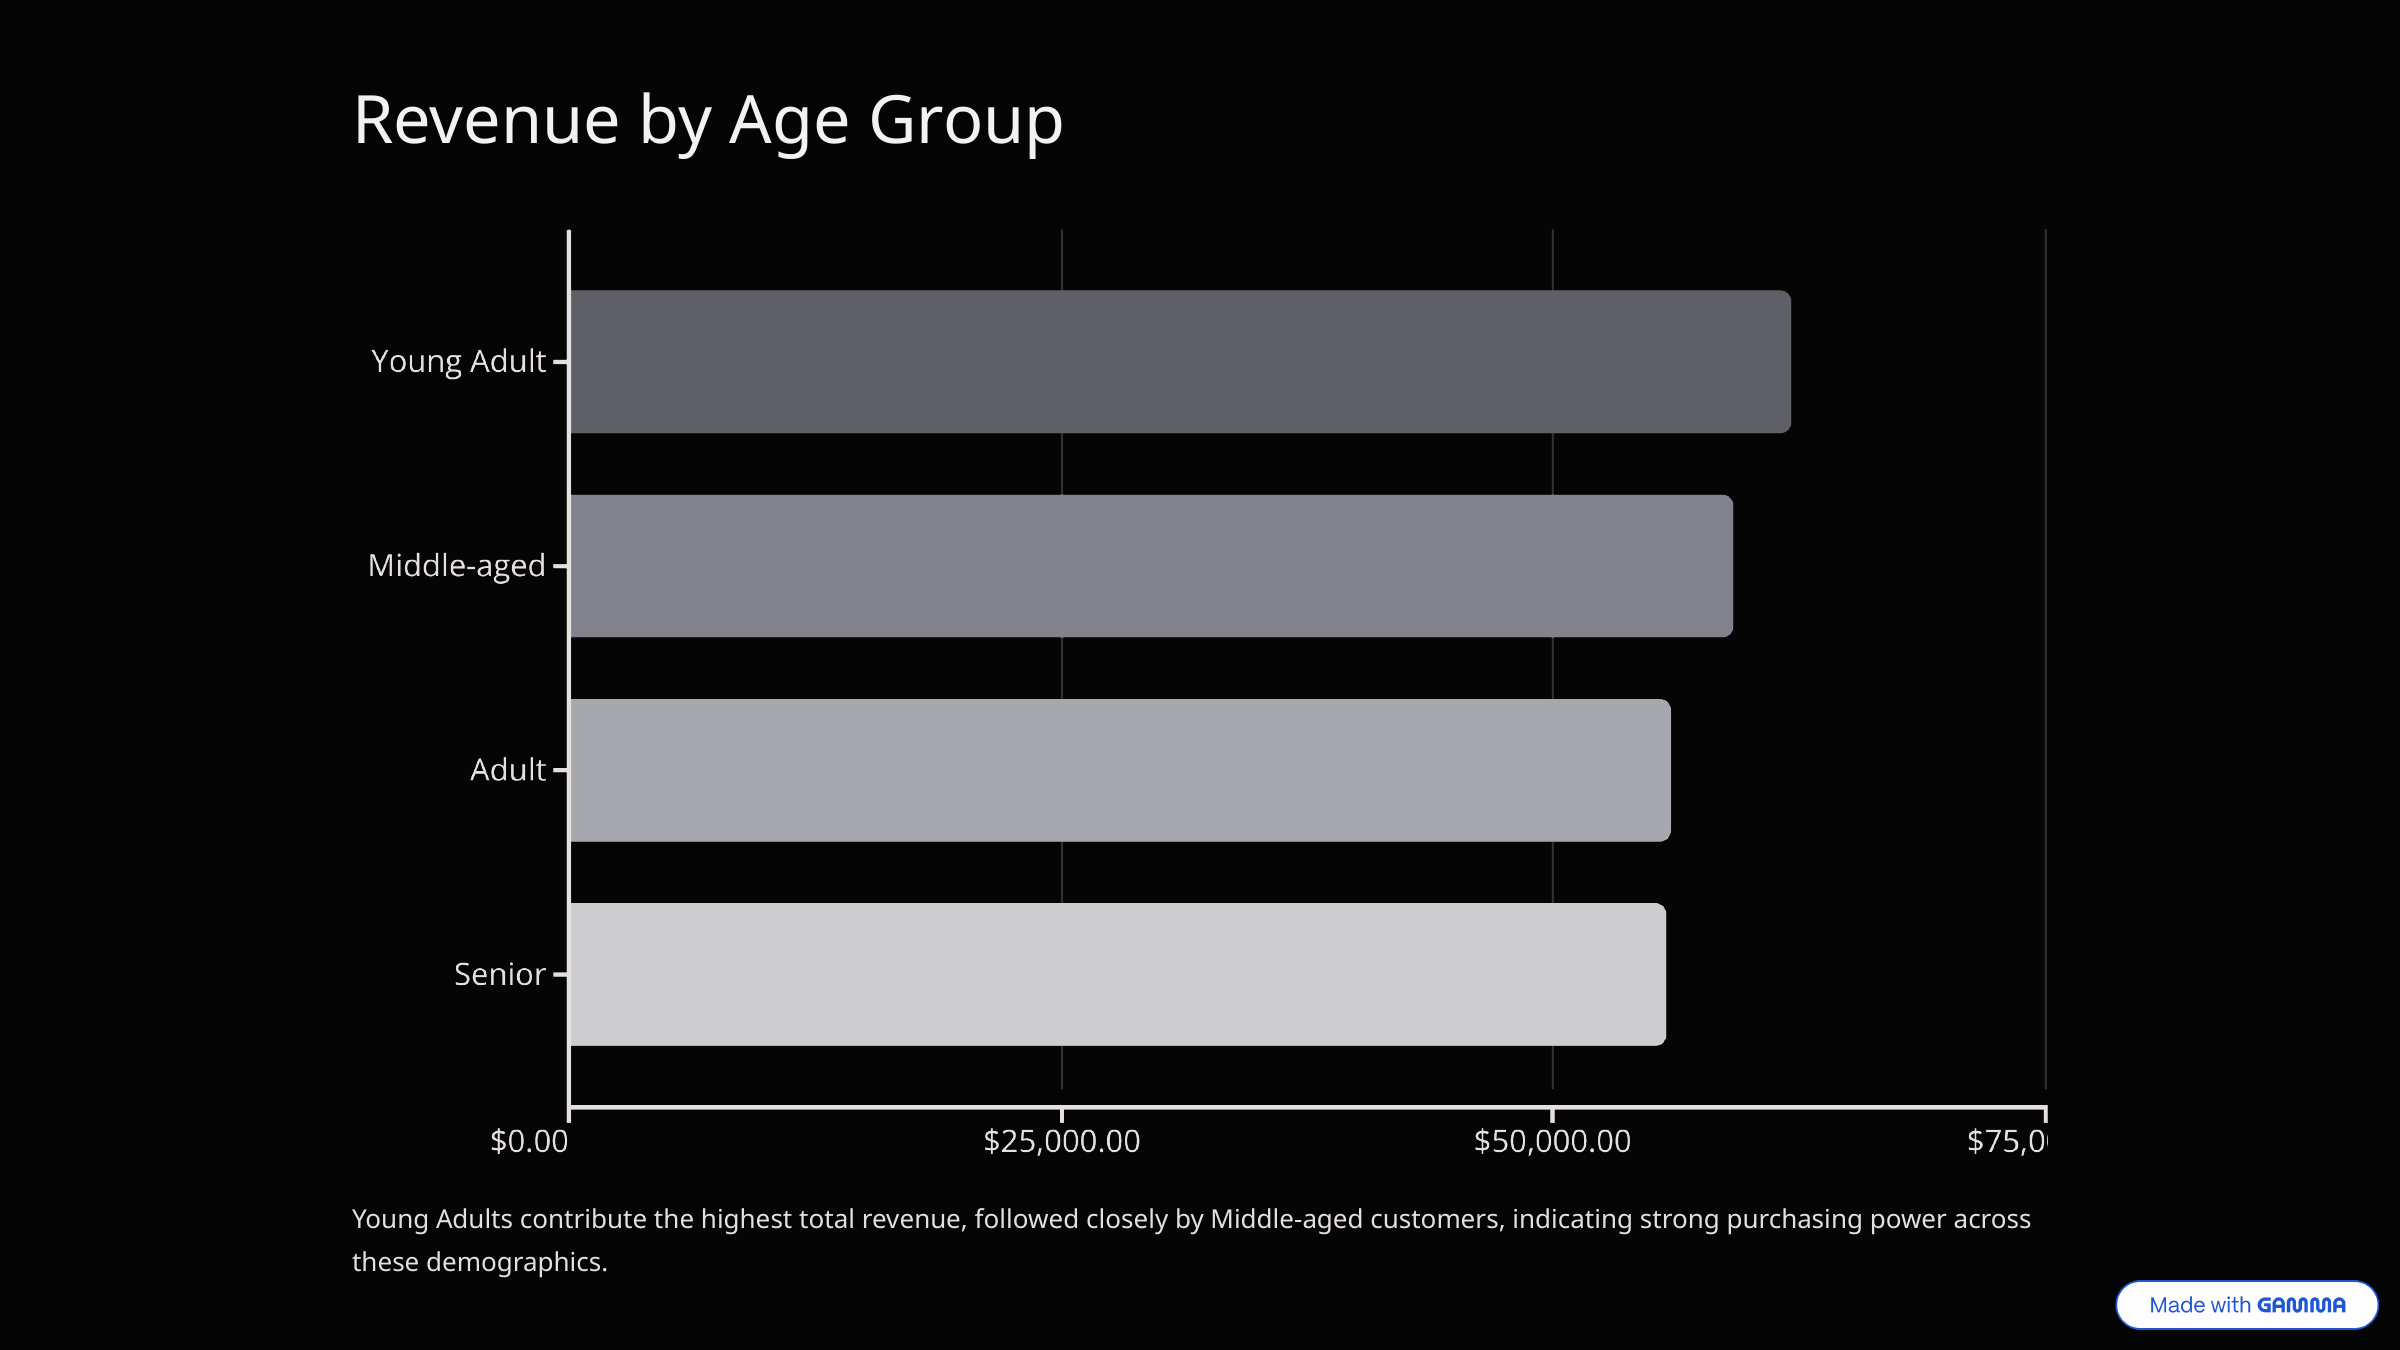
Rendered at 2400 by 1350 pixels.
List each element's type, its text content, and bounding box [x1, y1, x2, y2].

picture [352, 211, 2048, 1161]
text_box Revenue by Age Group [352, 73, 1113, 158]
text_box Young Adults contribute the highest total revenue, followed closely by Middle-aged customers, indicating strong purchasing power across these demographics. [352, 1190, 2048, 1277]
picture [2106, 1271, 2389, 1339]
